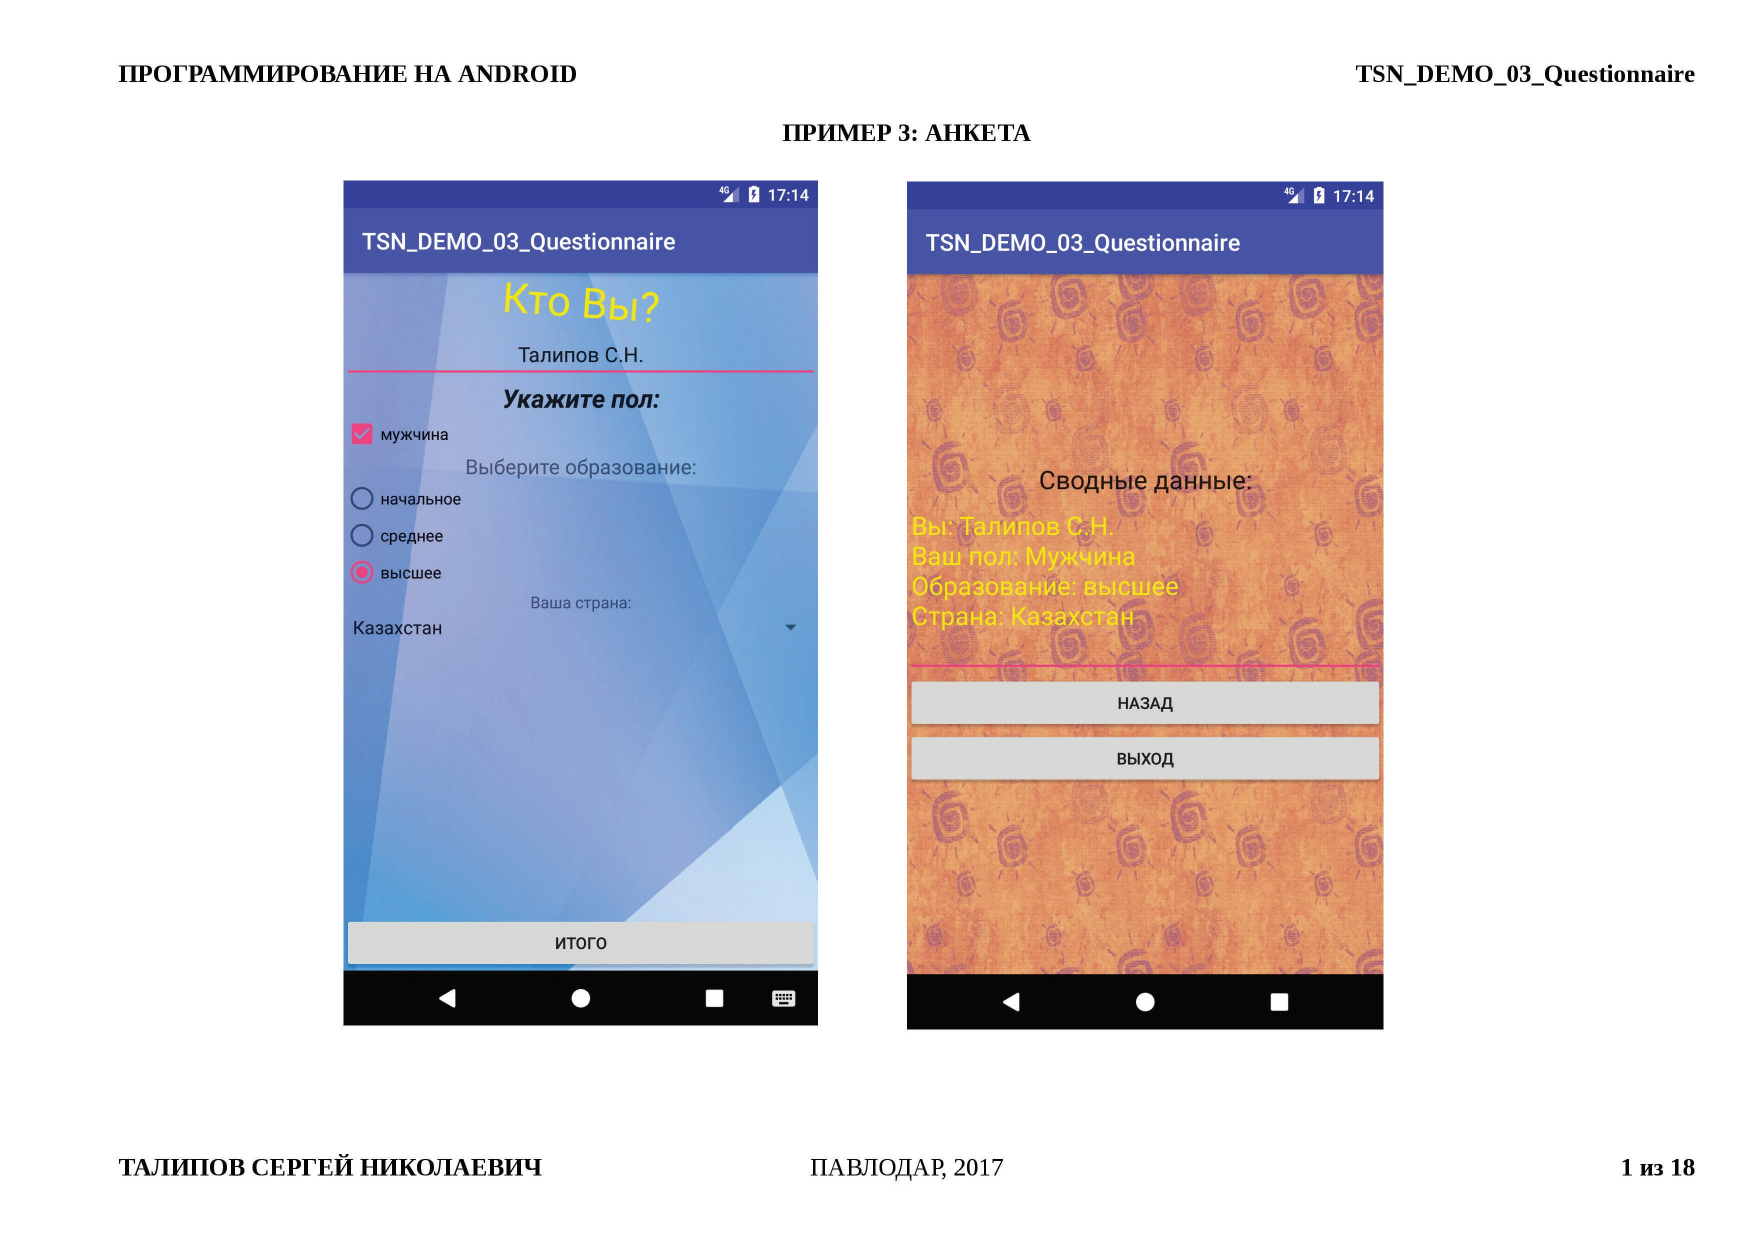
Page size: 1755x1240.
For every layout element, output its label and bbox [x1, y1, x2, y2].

text_box [0, 0, 1754, 1240]
